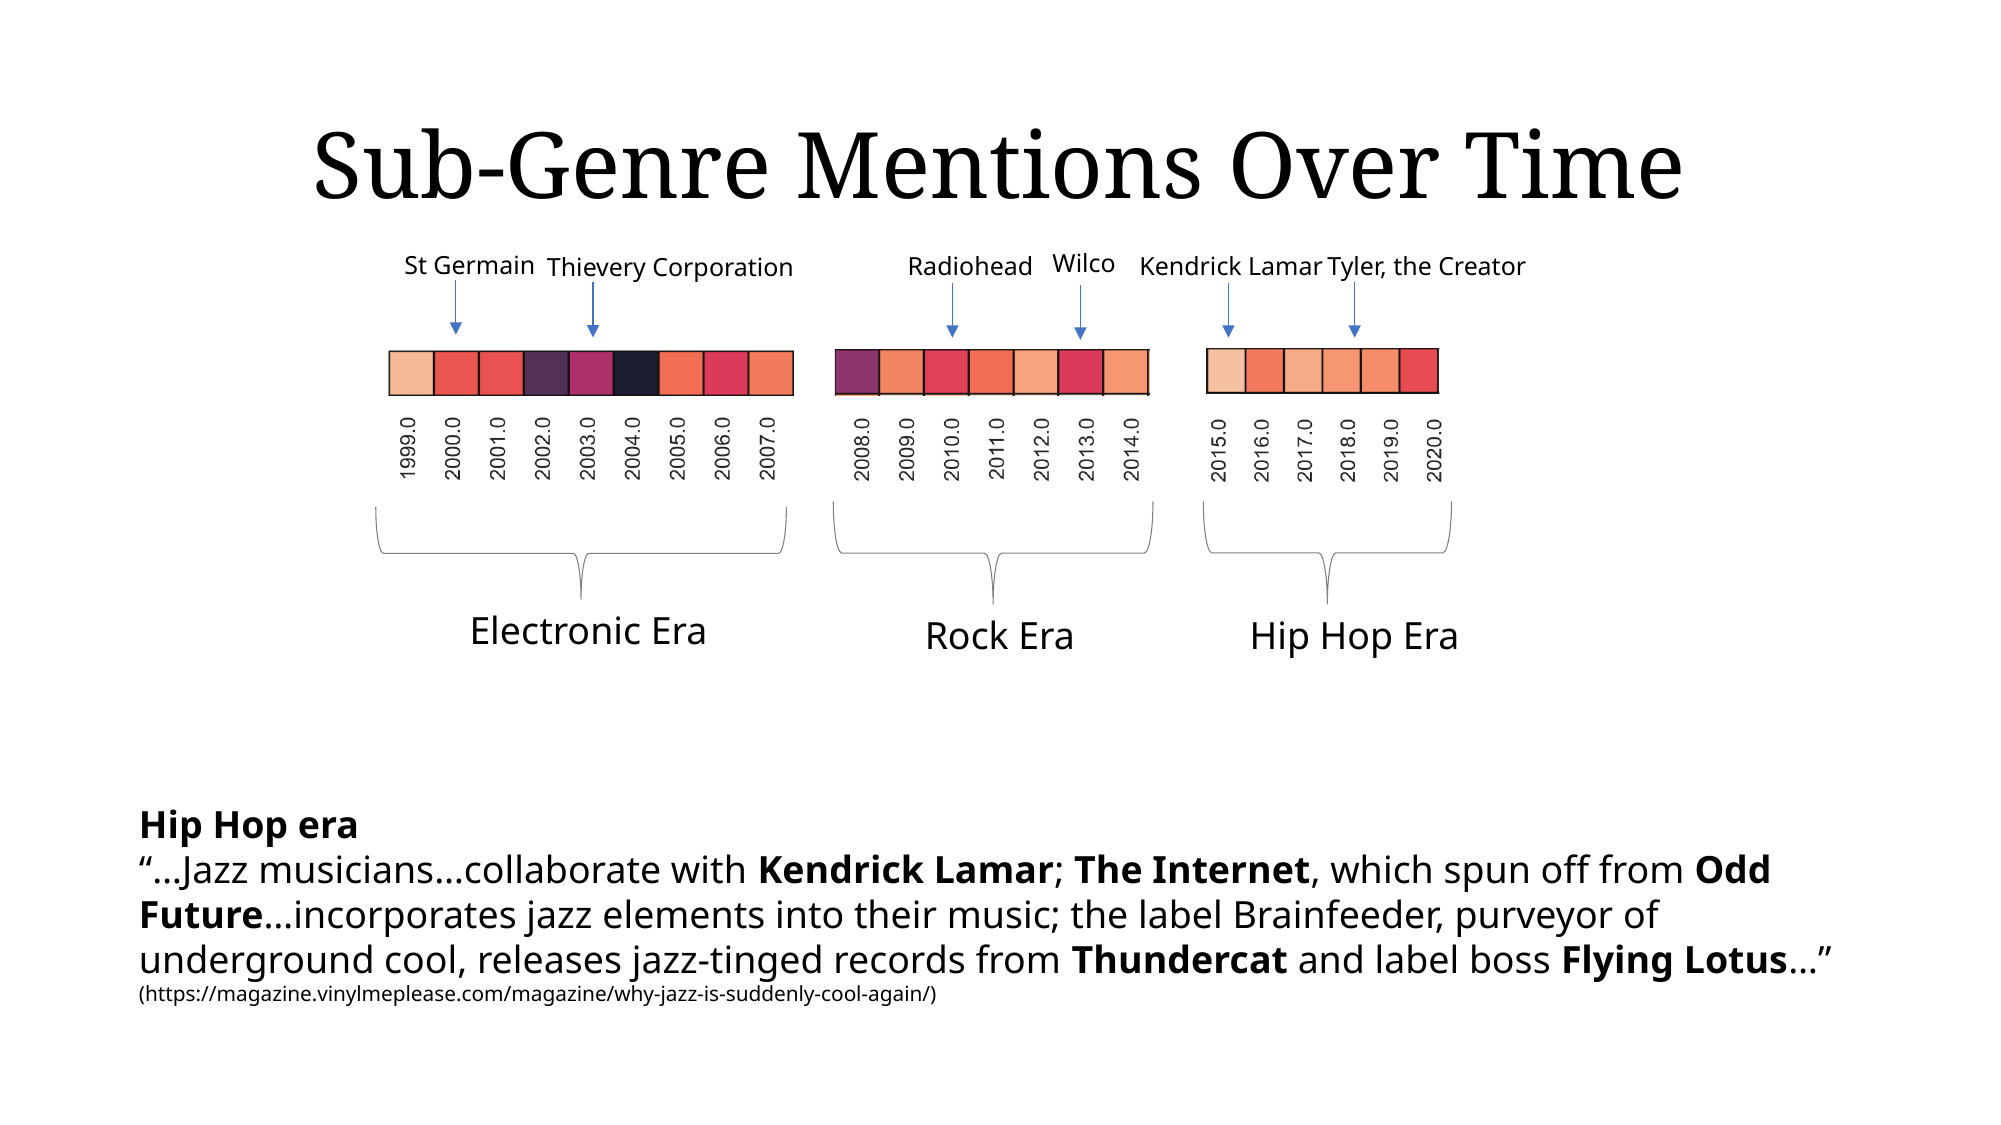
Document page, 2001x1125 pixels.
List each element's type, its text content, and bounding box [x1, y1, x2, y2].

text_box Radiohead [892, 242, 1049, 288]
text_box Rock Era [910, 604, 1090, 665]
text_box Hip Hop Era [1234, 604, 1475, 664]
picture [377, 409, 788, 502]
title Sub-Genre Mentions Over Time [137, 59, 1863, 278]
text_box [832, 501, 1154, 604]
text_box Electronic Era [454, 599, 723, 660]
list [1205, 348, 1440, 394]
text_box Wilco [1037, 240, 1131, 286]
text_box [1202, 501, 1453, 604]
picture [832, 409, 1152, 488]
picture [1199, 409, 1452, 488]
text_box St Germain [389, 242, 551, 287]
text_box [375, 507, 787, 599]
text_box Hip Hop era “…Jazz musicians…collaborate with Kendrick Lamar; The Internet, which spun off from Odd Future…incorporates jazz elements into their music; the label Brainfeeder, purveyor of underground cool, releases jazz-tinged records from Thundercat and label boss Flying Lotus…” (https://magazine.vinylmeplease.com/magazine/why-jazz-is-suddenly-cool-again/) [124, 793, 1863, 1014]
picture [383, 349, 794, 396]
text_box Kendrick Lamar [1124, 242, 1338, 288]
text_box Thievery Corporation [532, 244, 810, 289]
picture [834, 349, 1150, 396]
text_box Tyler, the Creator [1312, 243, 1542, 288]
